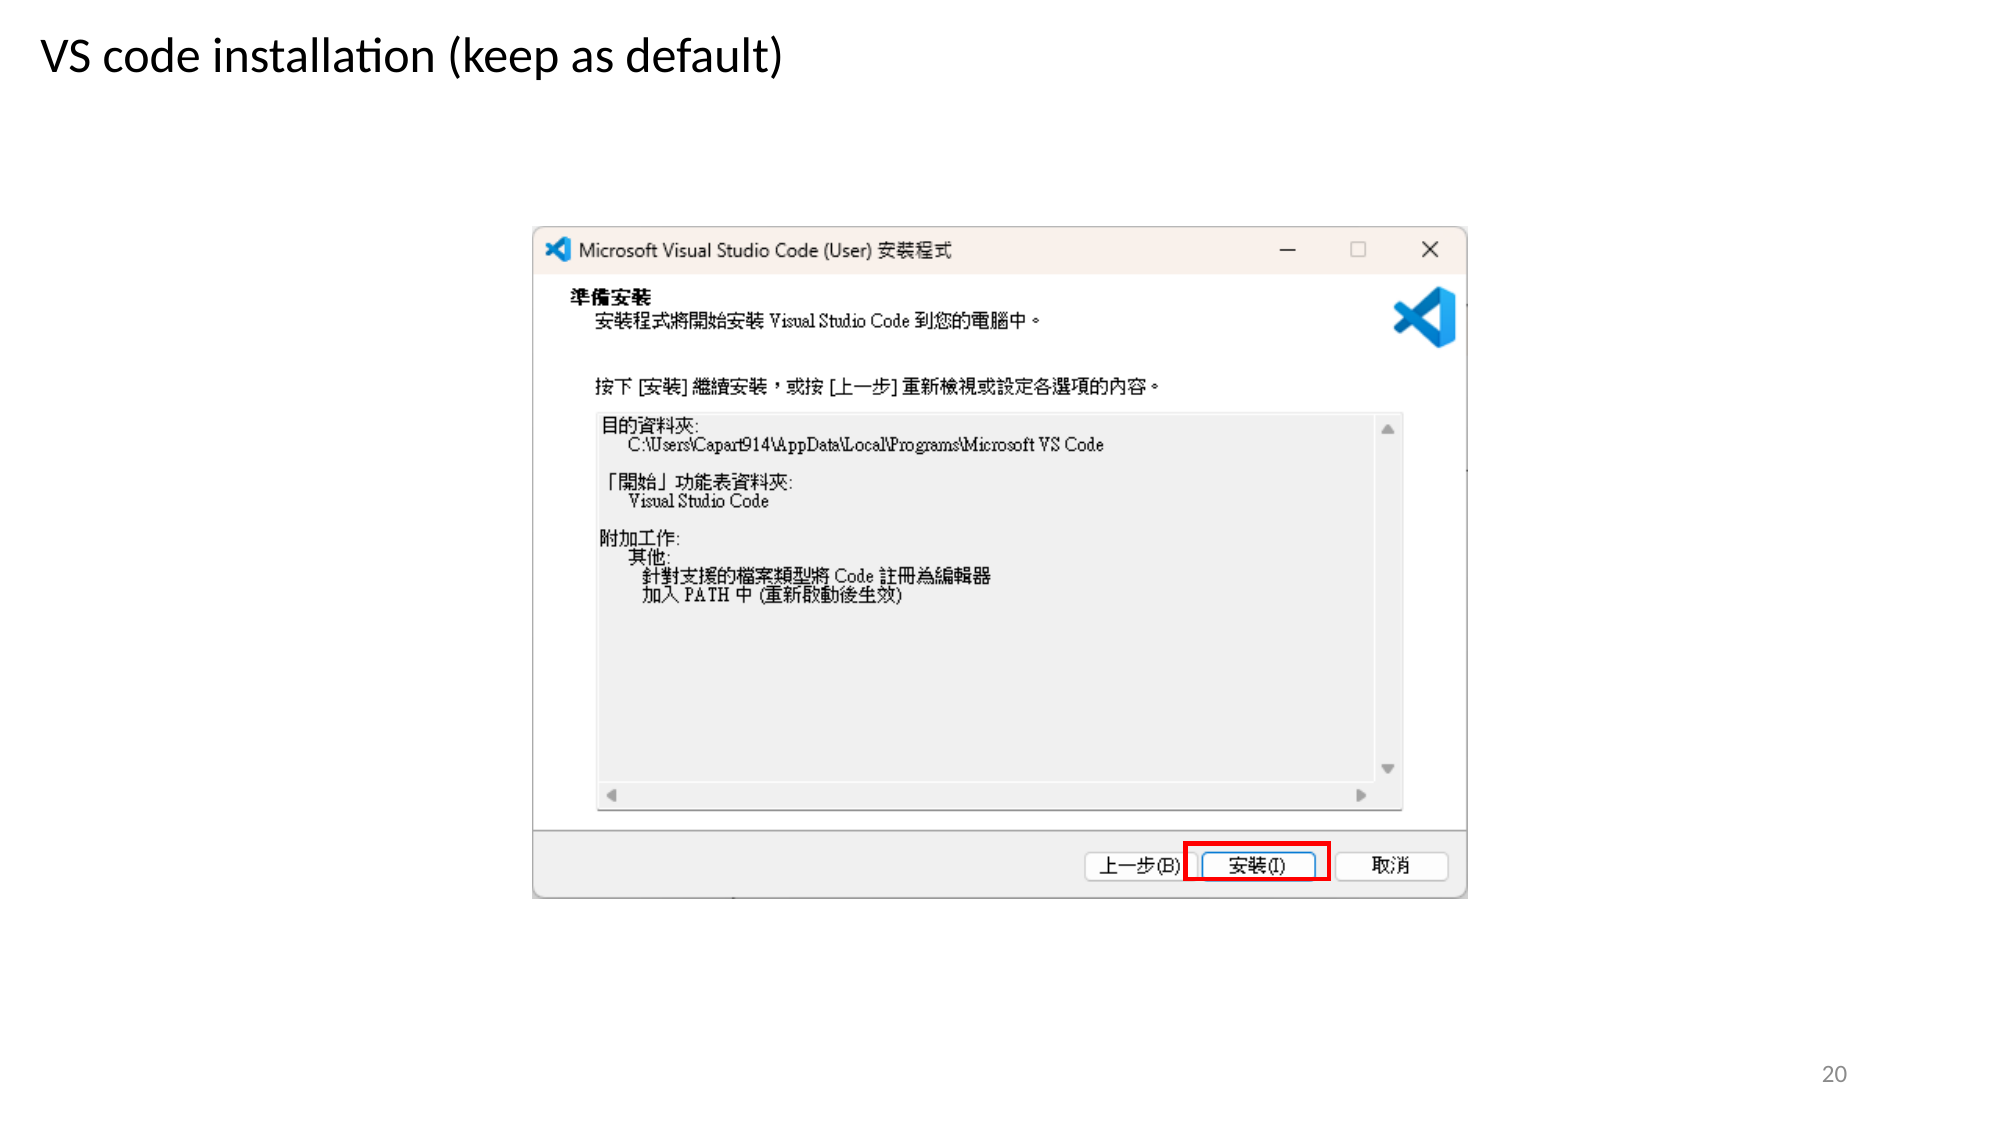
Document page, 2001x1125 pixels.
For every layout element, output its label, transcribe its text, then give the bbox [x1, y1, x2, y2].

slide_number 20 [1412, 1042, 1863, 1103]
text_box VS code installation (keep as default) [25, 14, 873, 90]
picture [532, 226, 1468, 899]
